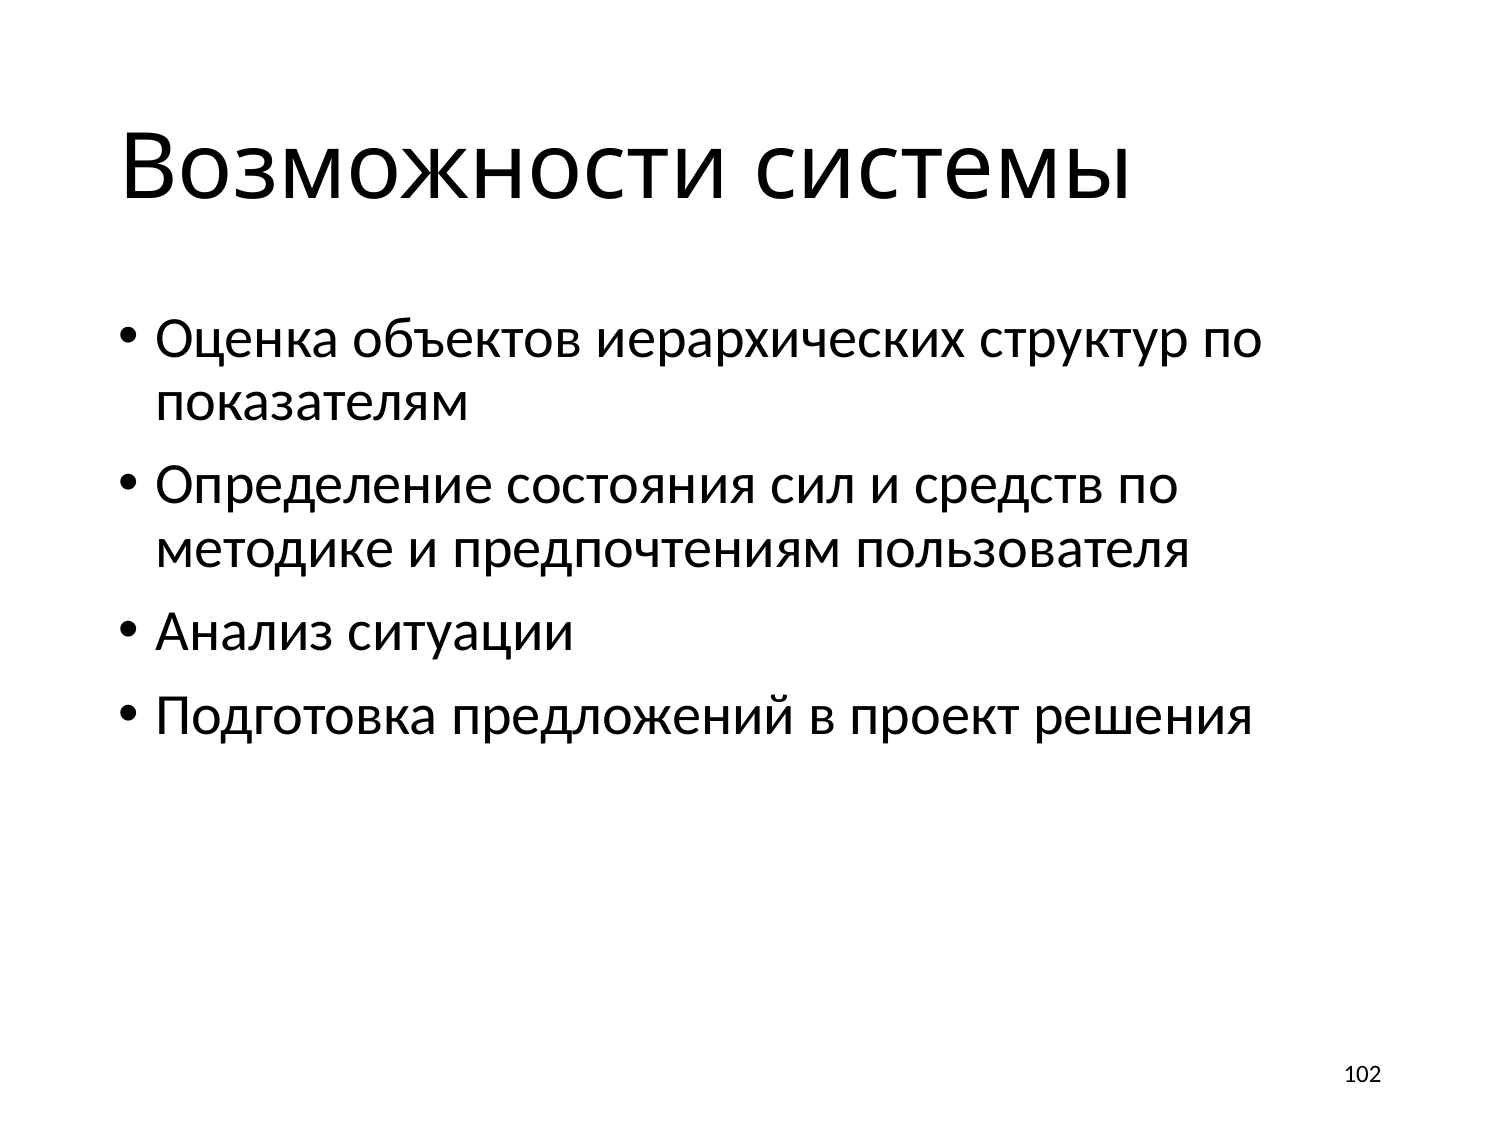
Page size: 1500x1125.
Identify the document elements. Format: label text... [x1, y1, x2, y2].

list Оценка объектов иерархических структур по показателям Определение состояния сил и средств по методике и предпочтениям пользователя Анализ ситуации Подготовка предложений в проект решения [103, 299, 1397, 1014]
title Возможности системы [103, 59, 1397, 278]
slide_number 102 [1059, 1042, 1397, 1103]
